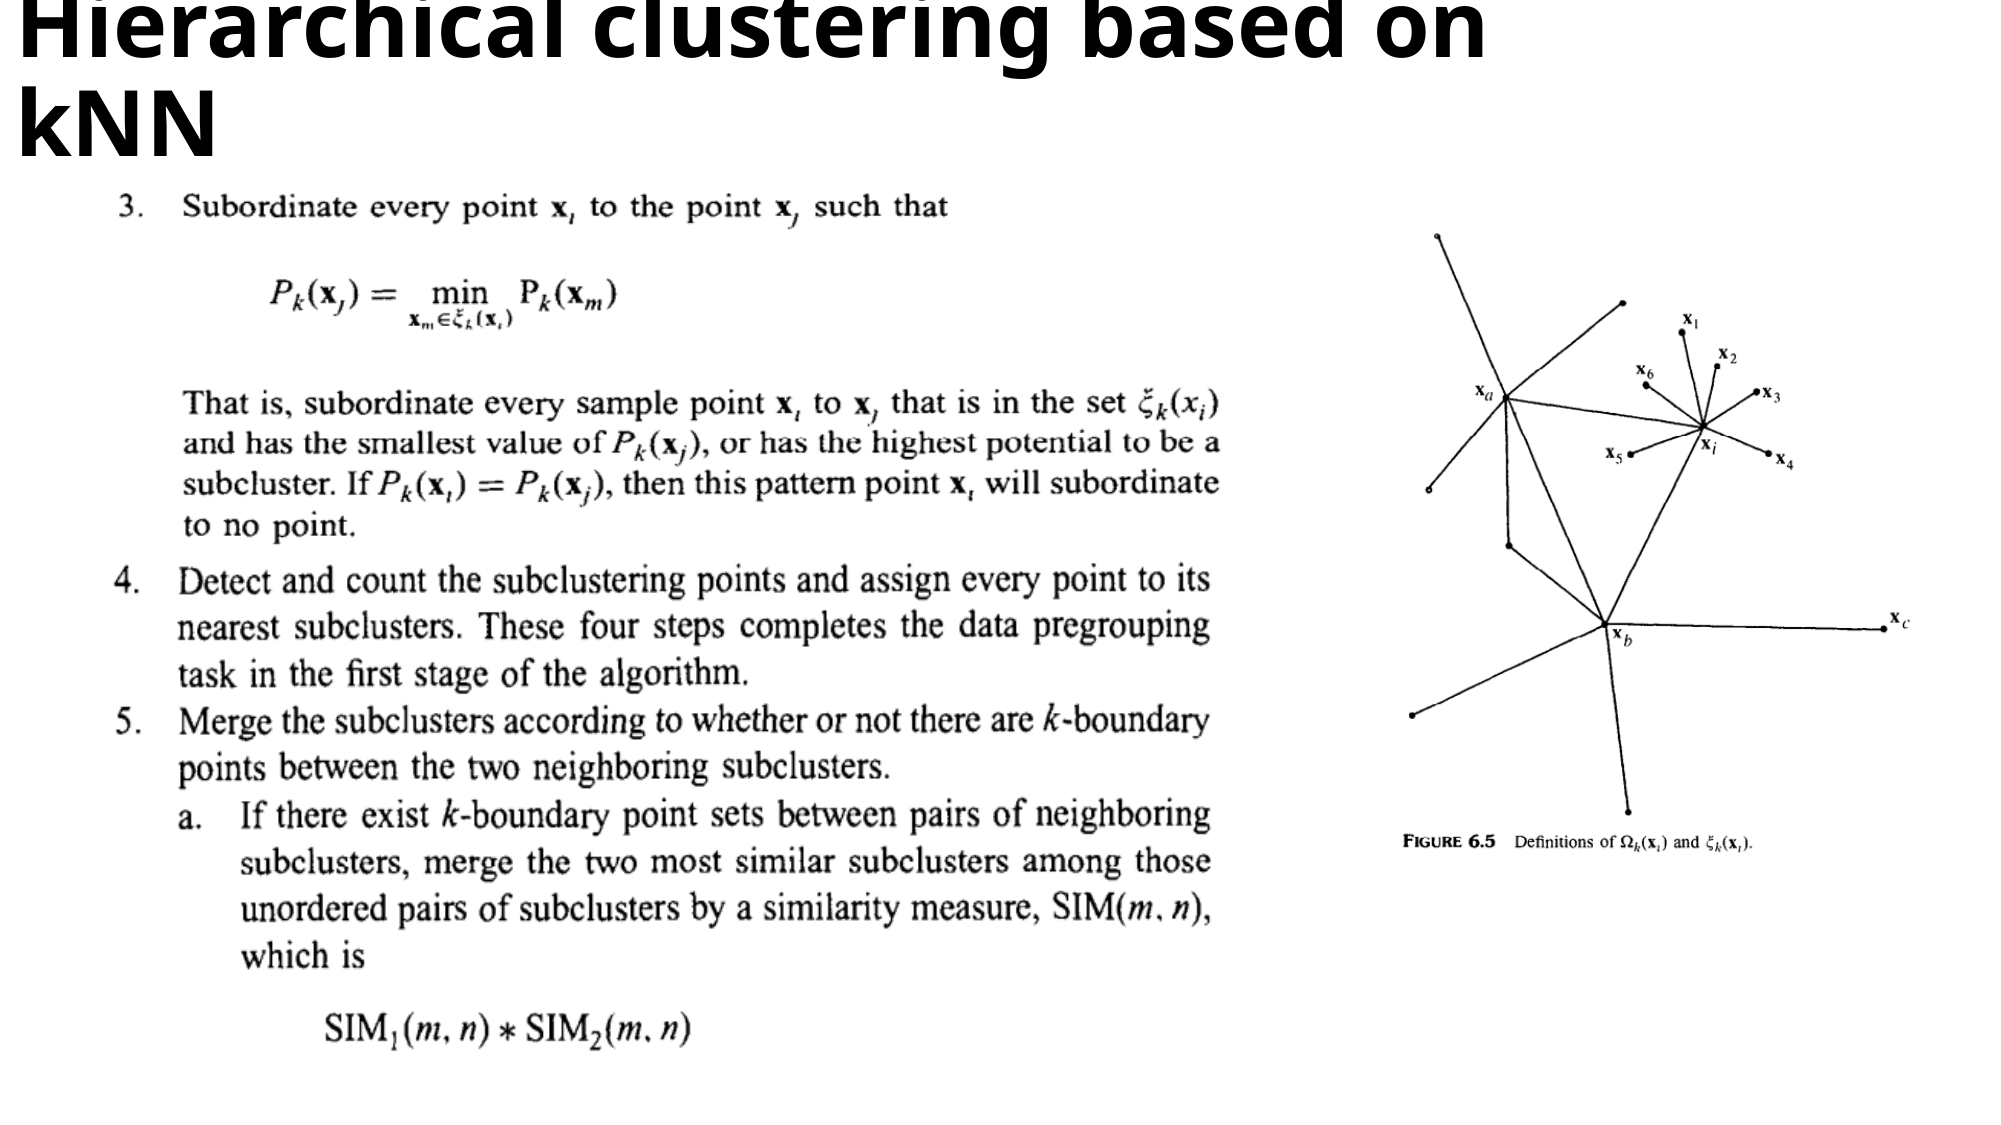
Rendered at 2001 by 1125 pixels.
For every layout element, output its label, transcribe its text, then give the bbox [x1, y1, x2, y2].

picture [95, 178, 1240, 1069]
picture [1361, 223, 1926, 865]
title Hierarchical clustering based on kNN [0, 0, 1725, 155]
